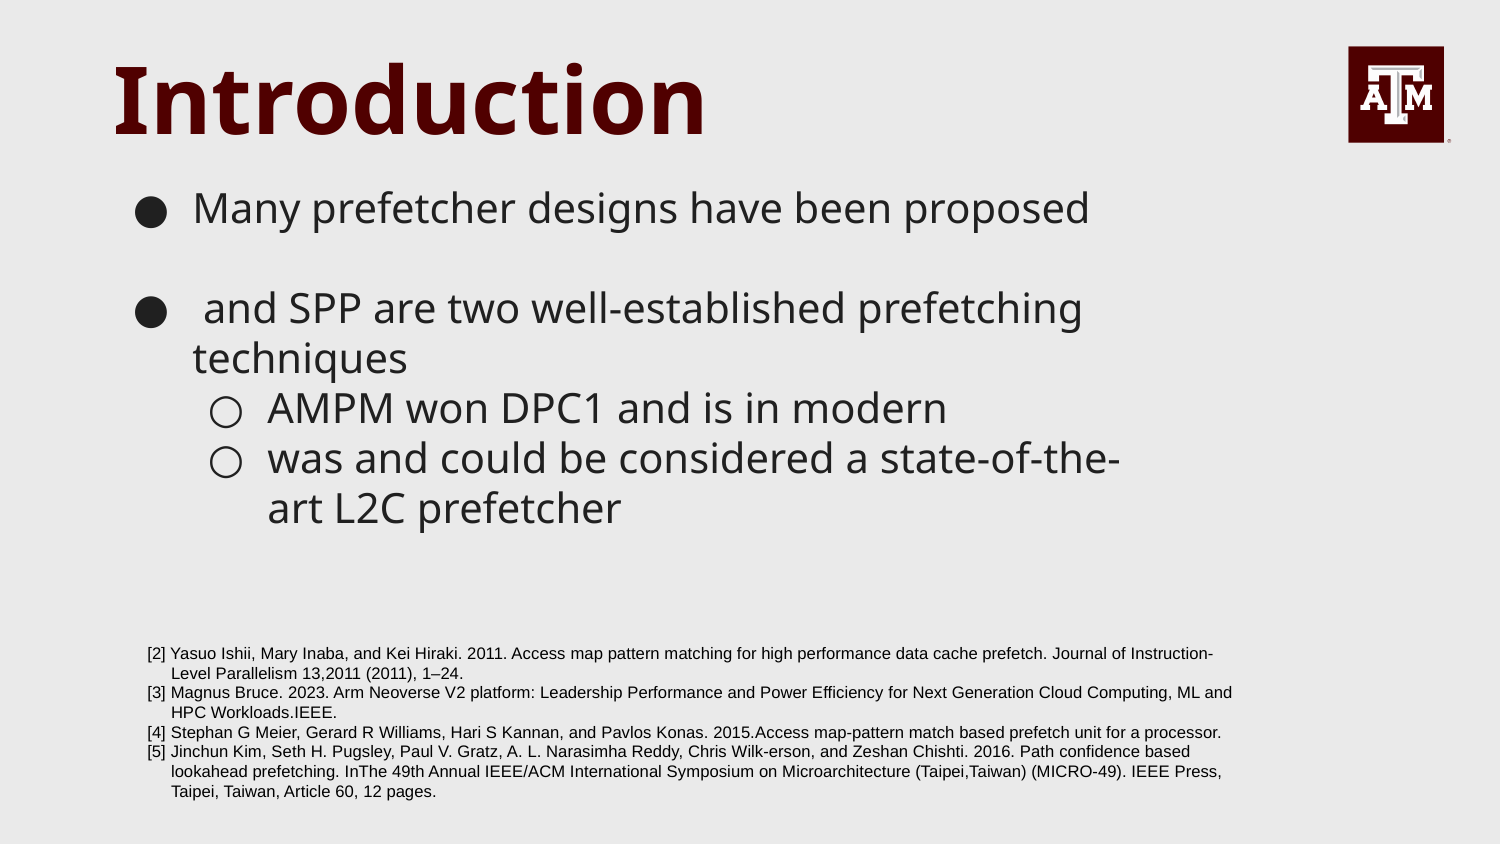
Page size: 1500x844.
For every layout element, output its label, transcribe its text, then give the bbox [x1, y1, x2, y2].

text_box [2] Yasuo Ishii, Mary Inaba, and Kei Hiraki. 2011. Access map pattern matching for high performance data cache prefetch. Journal of Instruction- Level Parallelism 13,2011 (2011), 1–24. [3] Magnus Bruce. 2023. Arm Neoverse V2 platform: Leadership Performance and Power Efficiency for Next Generation Cloud Computing, ML and HPC Workloads.IEEE. [4] Stephan G Meier, Gerard R Williams, Hari S Kannan, and Pavlos Konas. 2015.Access map-pattern match based prefetch unit for a processor. [132, 635, 1500, 733]
picture [1329, 27, 1463, 161]
text_box [5] Jinchun Kim, Seth H. Pugsley, Paul V. Gratz, A. L. Narasimha Reddy, Chris Wilk-erson, and Zeshan Chishti. 2016. Path confidence based lookahead prefetching. InThe 49th Annual IEEE/ACM International Symposium on Microarchitecture (Taipei,Taiwan) (MICRO-49). IEEE Press, Taipei, Taiwan, Article 60, 12 pages. [132, 733, 1500, 809]
title Introduction [102, 35, 1397, 161]
